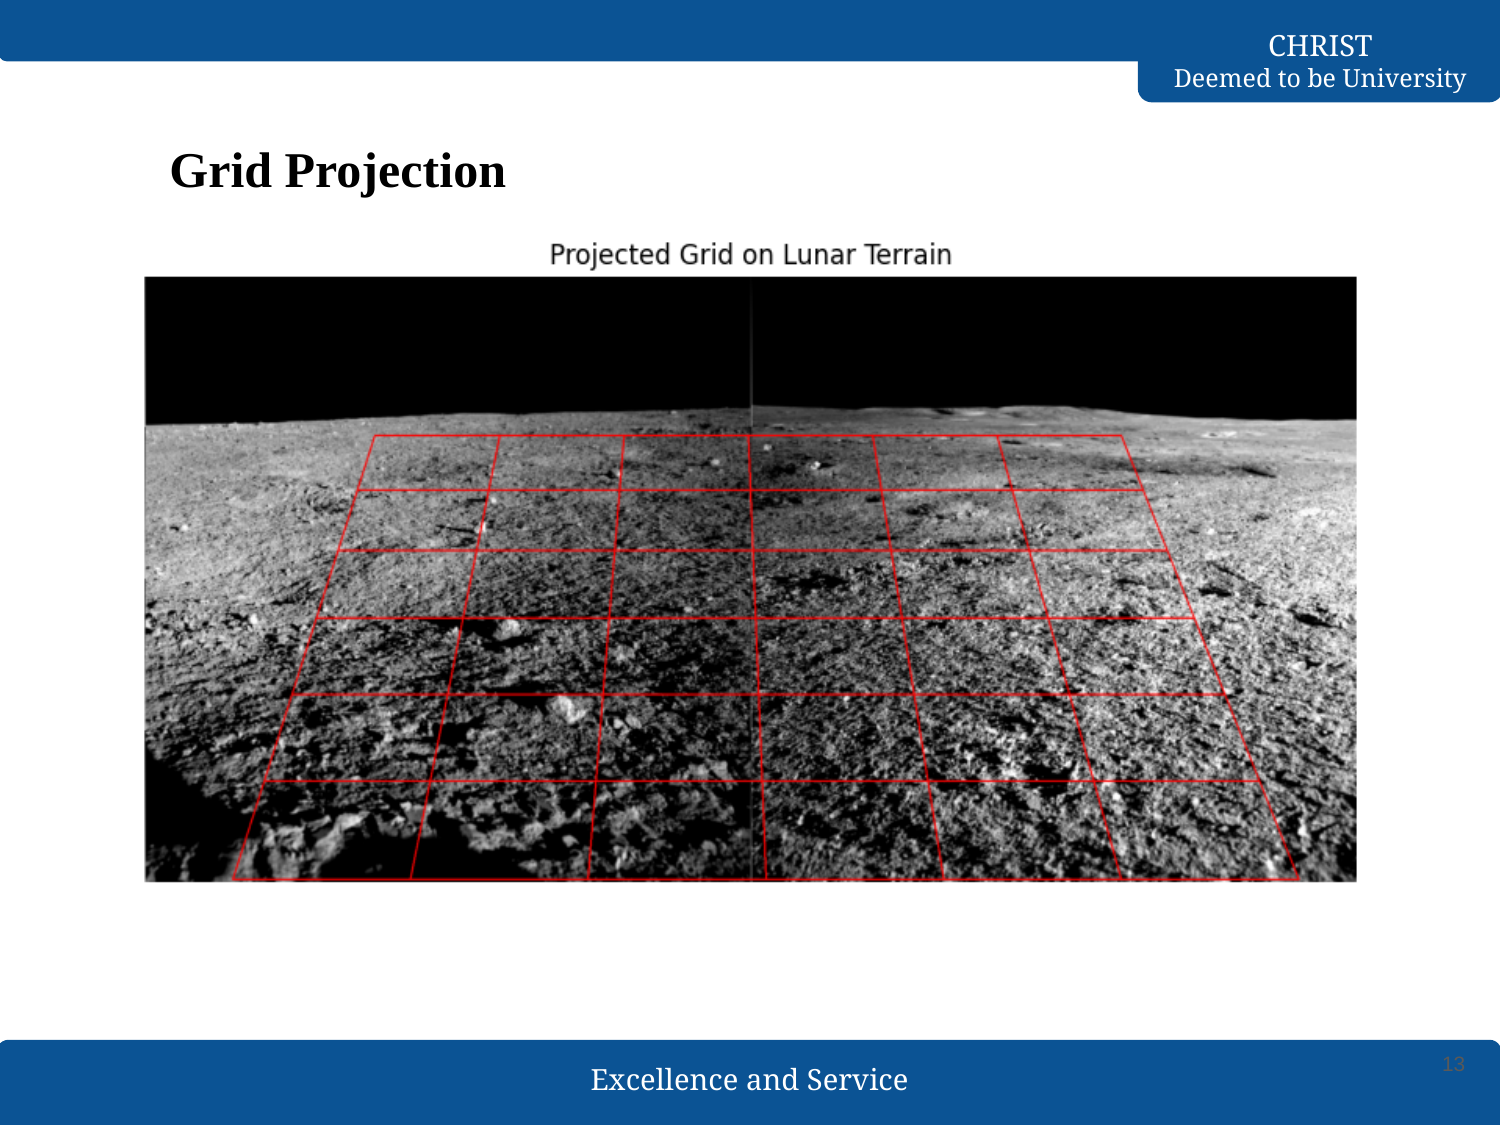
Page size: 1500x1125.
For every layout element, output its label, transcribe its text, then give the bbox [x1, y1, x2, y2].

slide_number 13 [1389, 1020, 1480, 1106]
picture [129, 227, 1371, 898]
text_box Grid Projection [154, 129, 769, 205]
